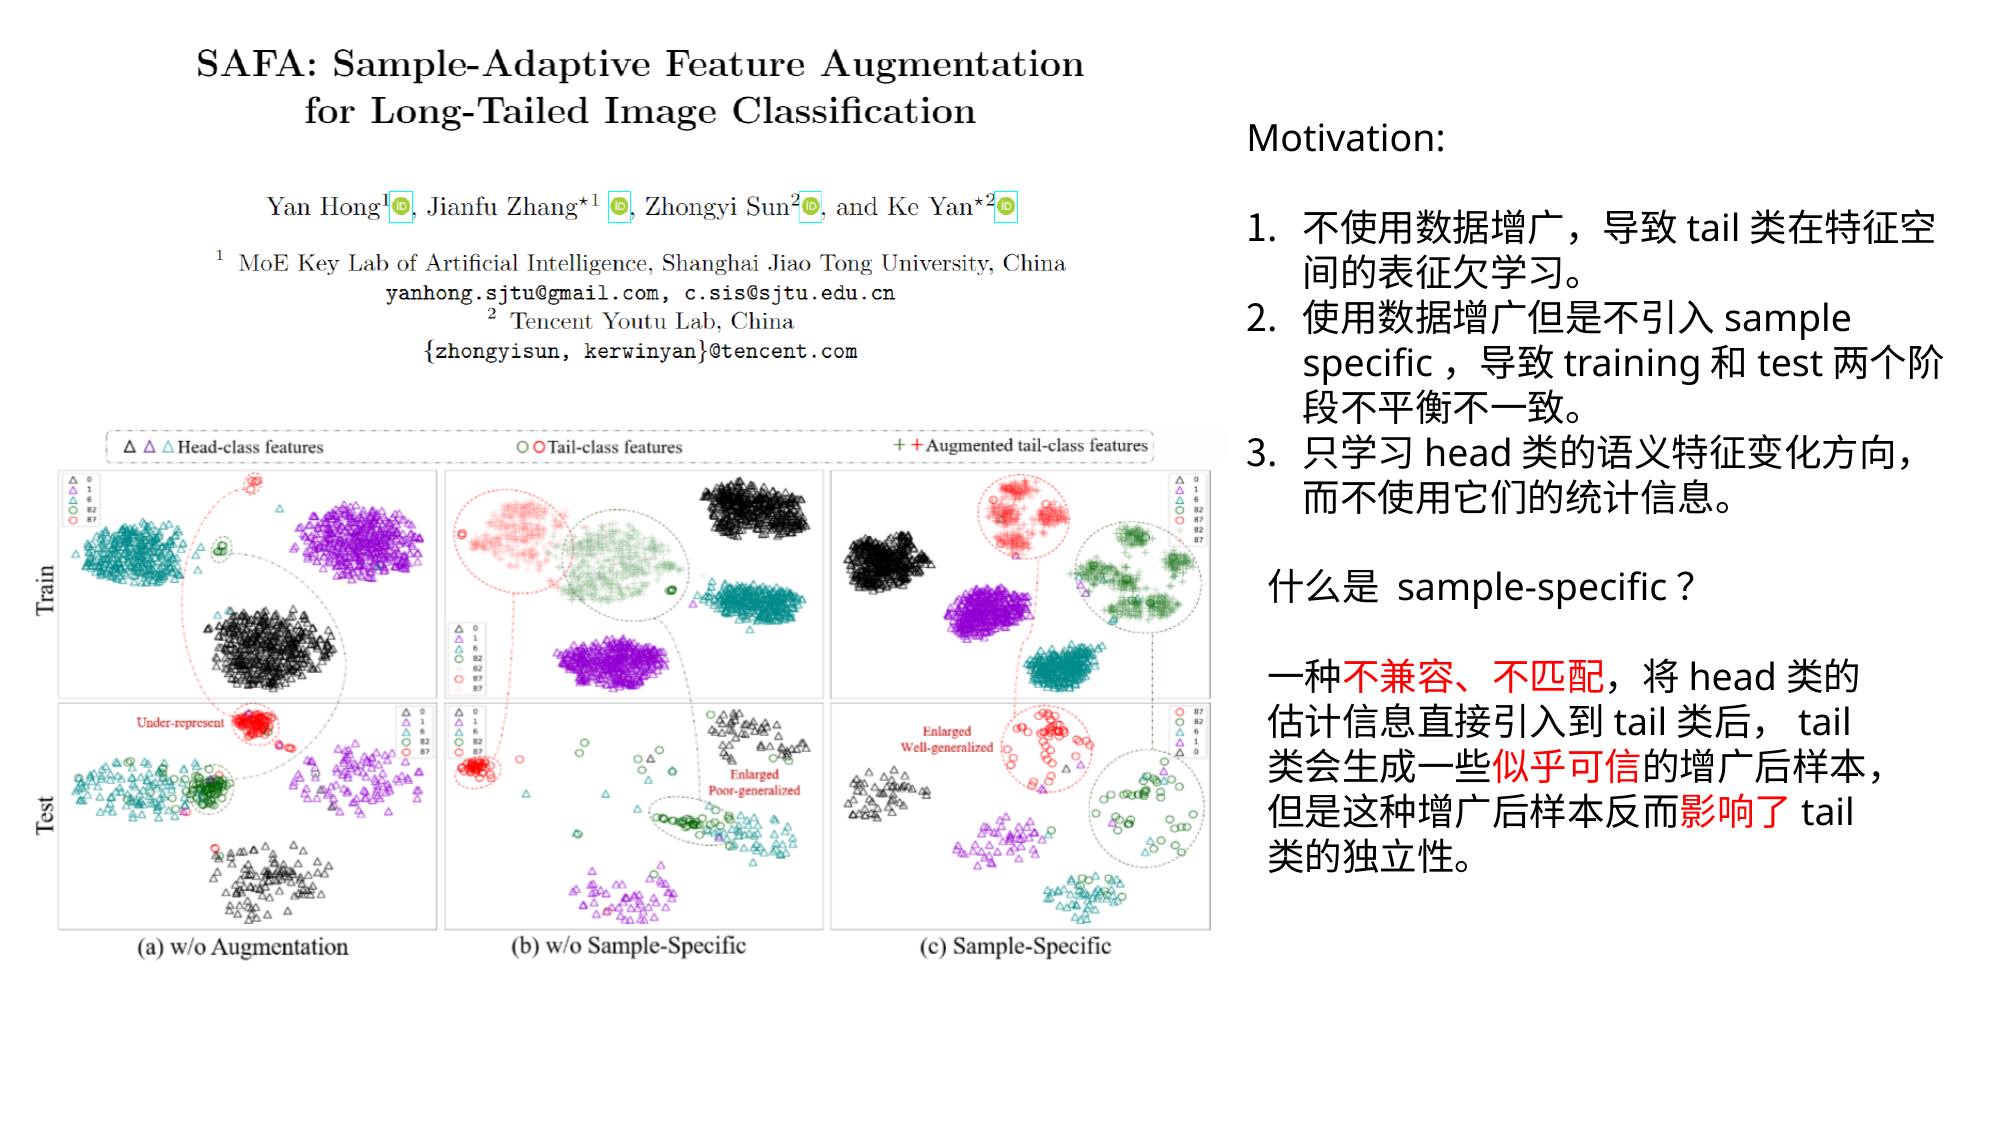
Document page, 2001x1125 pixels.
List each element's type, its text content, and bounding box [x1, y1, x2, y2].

text_box Motivation: 不使用数据增广，导致tail类在特征空间的表征欠学习。 使用数据增广但是不引入sample specific，导致training和test两个阶段不平衡不一致。 只学习head类的语义特征变化方向，而不使用它们的统计信息。 [1231, 106, 1968, 527]
text_box 什么是 sample-specific？ 一种不兼容、不匹配，将head类的估计信息直接引入到tail类后，tail类会生成一些似乎可信的增广后样本，但是这种增广后样本反而影响了tail类的独立性。 [1252, 555, 1906, 930]
picture [0, 411, 1245, 1031]
picture [184, 27, 1105, 369]
